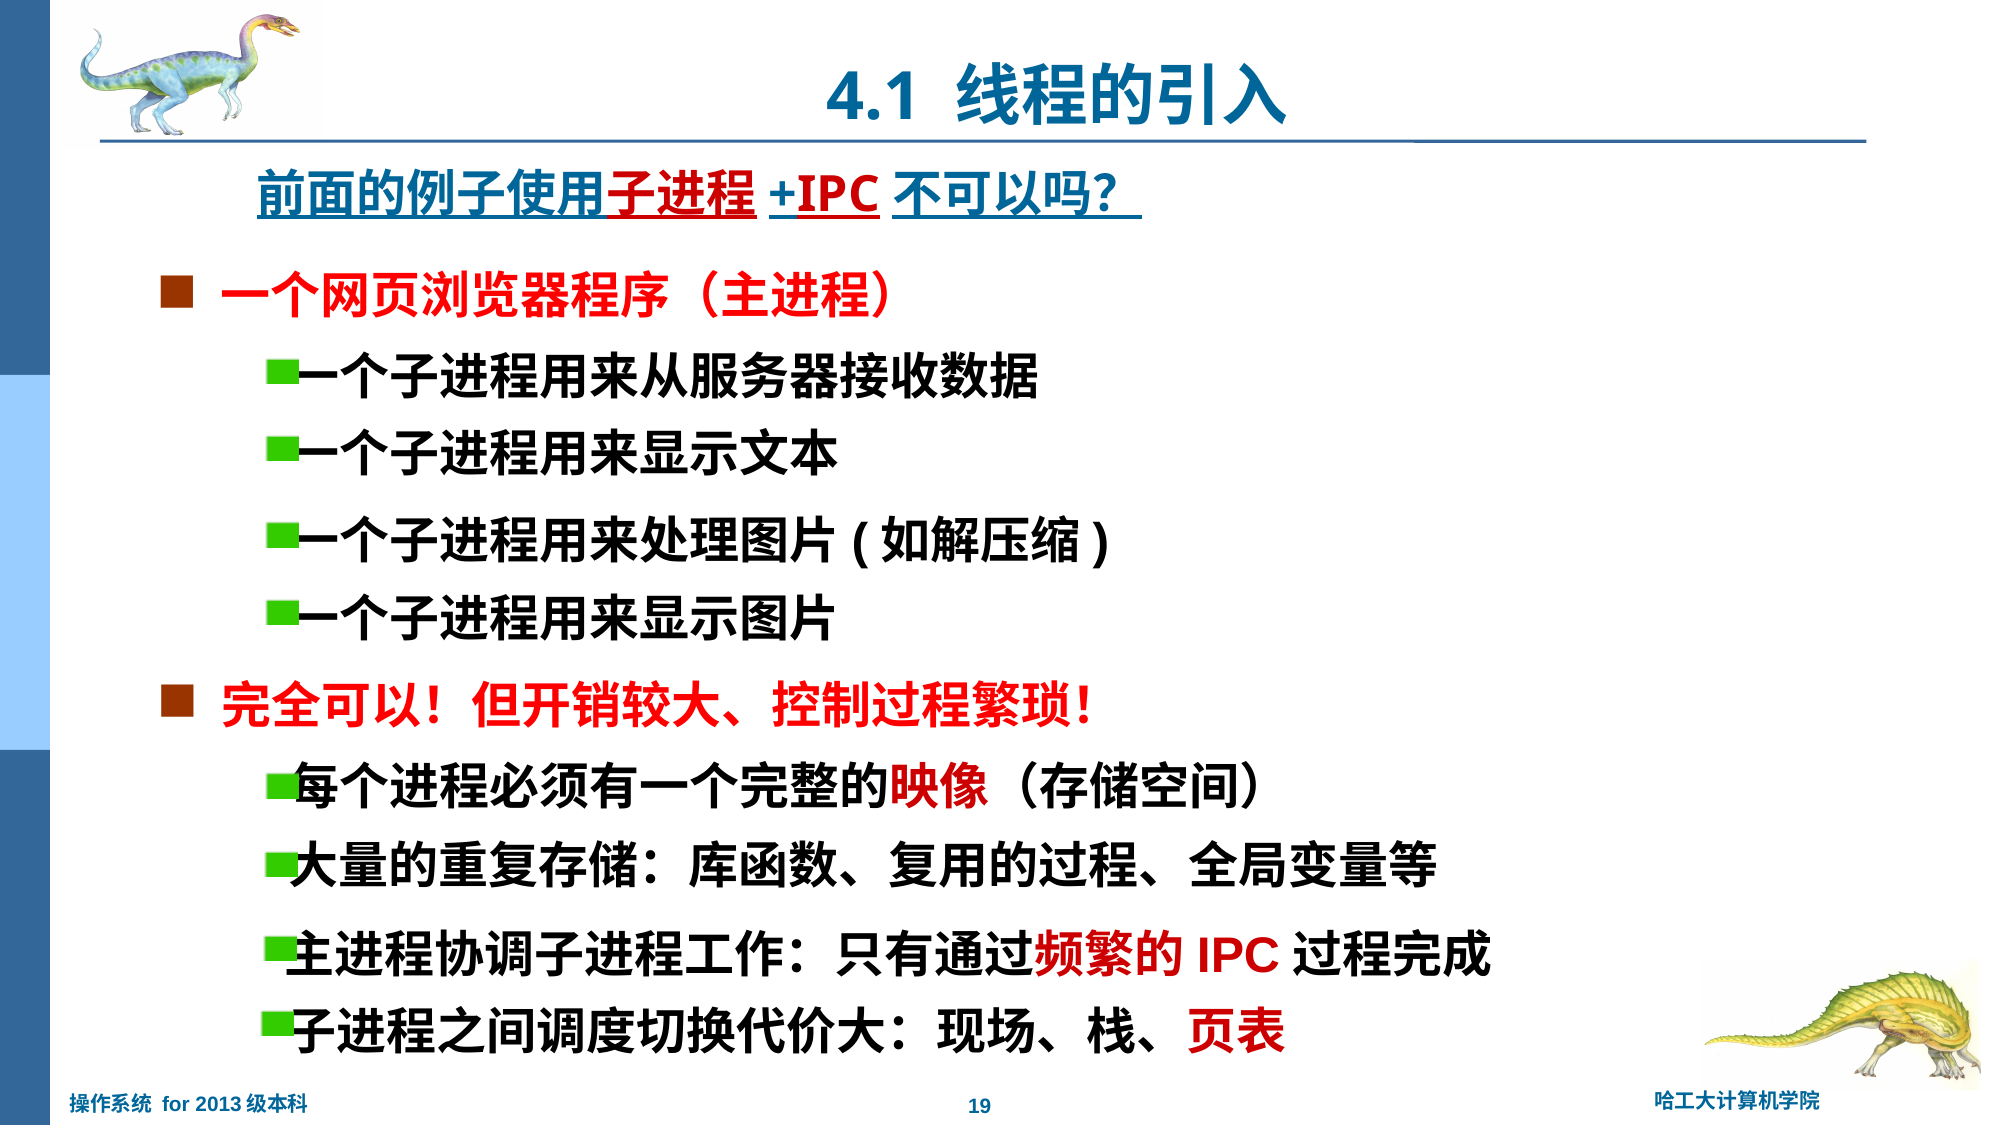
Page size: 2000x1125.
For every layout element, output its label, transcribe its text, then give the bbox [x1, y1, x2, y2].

picture [62, 0, 324, 149]
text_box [198, 801, 1955, 890]
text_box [199, 498, 1569, 554]
title 前面的例子使用子进程+IPC不可以吗？ [108, 117, 1291, 229]
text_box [199, 390, 1569, 491]
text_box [199, 554, 1569, 655]
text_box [199, 313, 1569, 390]
text_box 4.1 线程的引入 [359, 45, 1755, 141]
picture [1700, 959, 1981, 1090]
text_box 一个网页浏览器程序（主进程） [149, 238, 1292, 353]
text_box 完全可以！但开销较大、控制过程繁琐！ [149, 647, 1883, 757]
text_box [194, 891, 1964, 969]
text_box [196, 967, 1966, 1069]
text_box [199, 722, 1956, 802]
